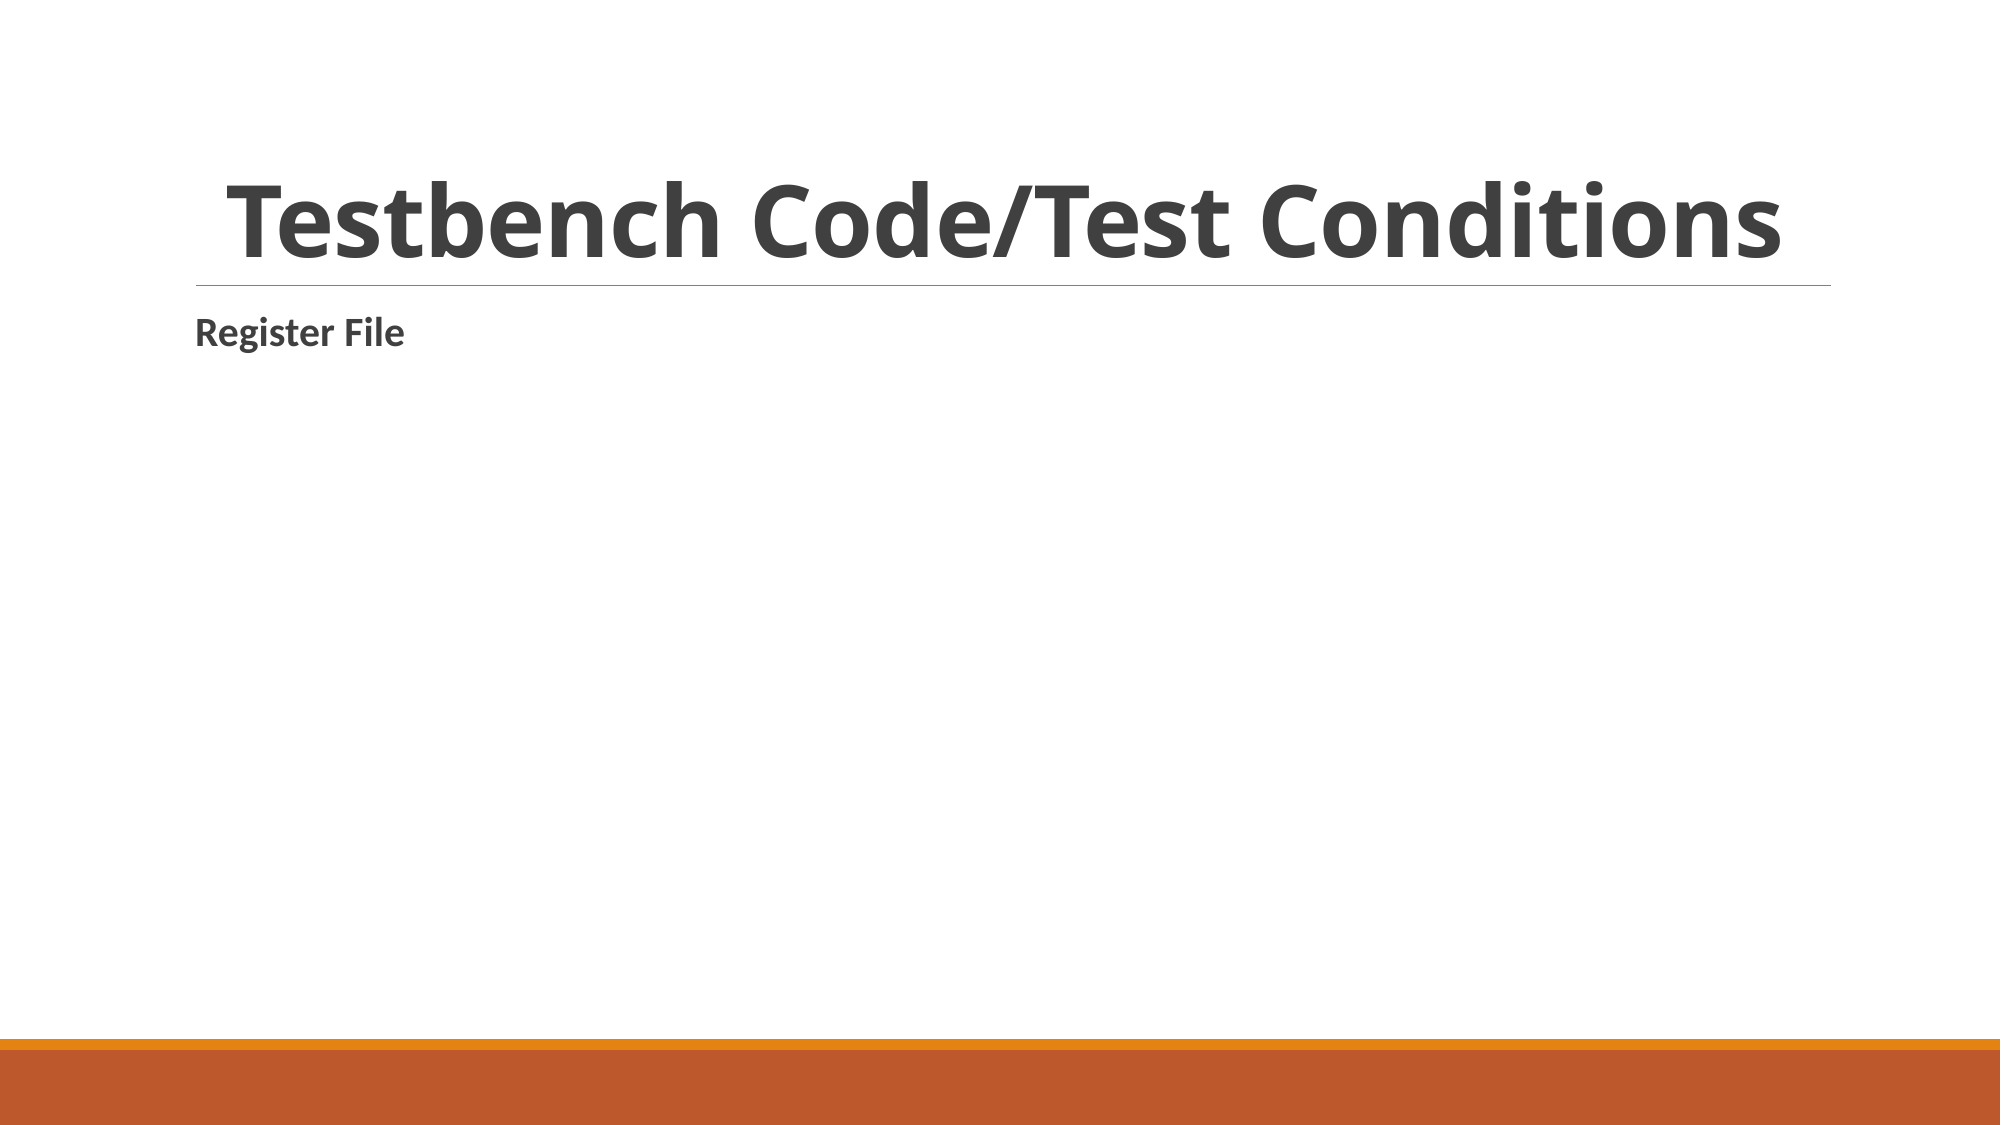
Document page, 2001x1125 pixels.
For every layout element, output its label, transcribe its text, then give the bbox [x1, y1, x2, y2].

list Register File [180, 302, 1830, 963]
title Testbench Code/Test Conditions [180, 47, 1830, 285]
